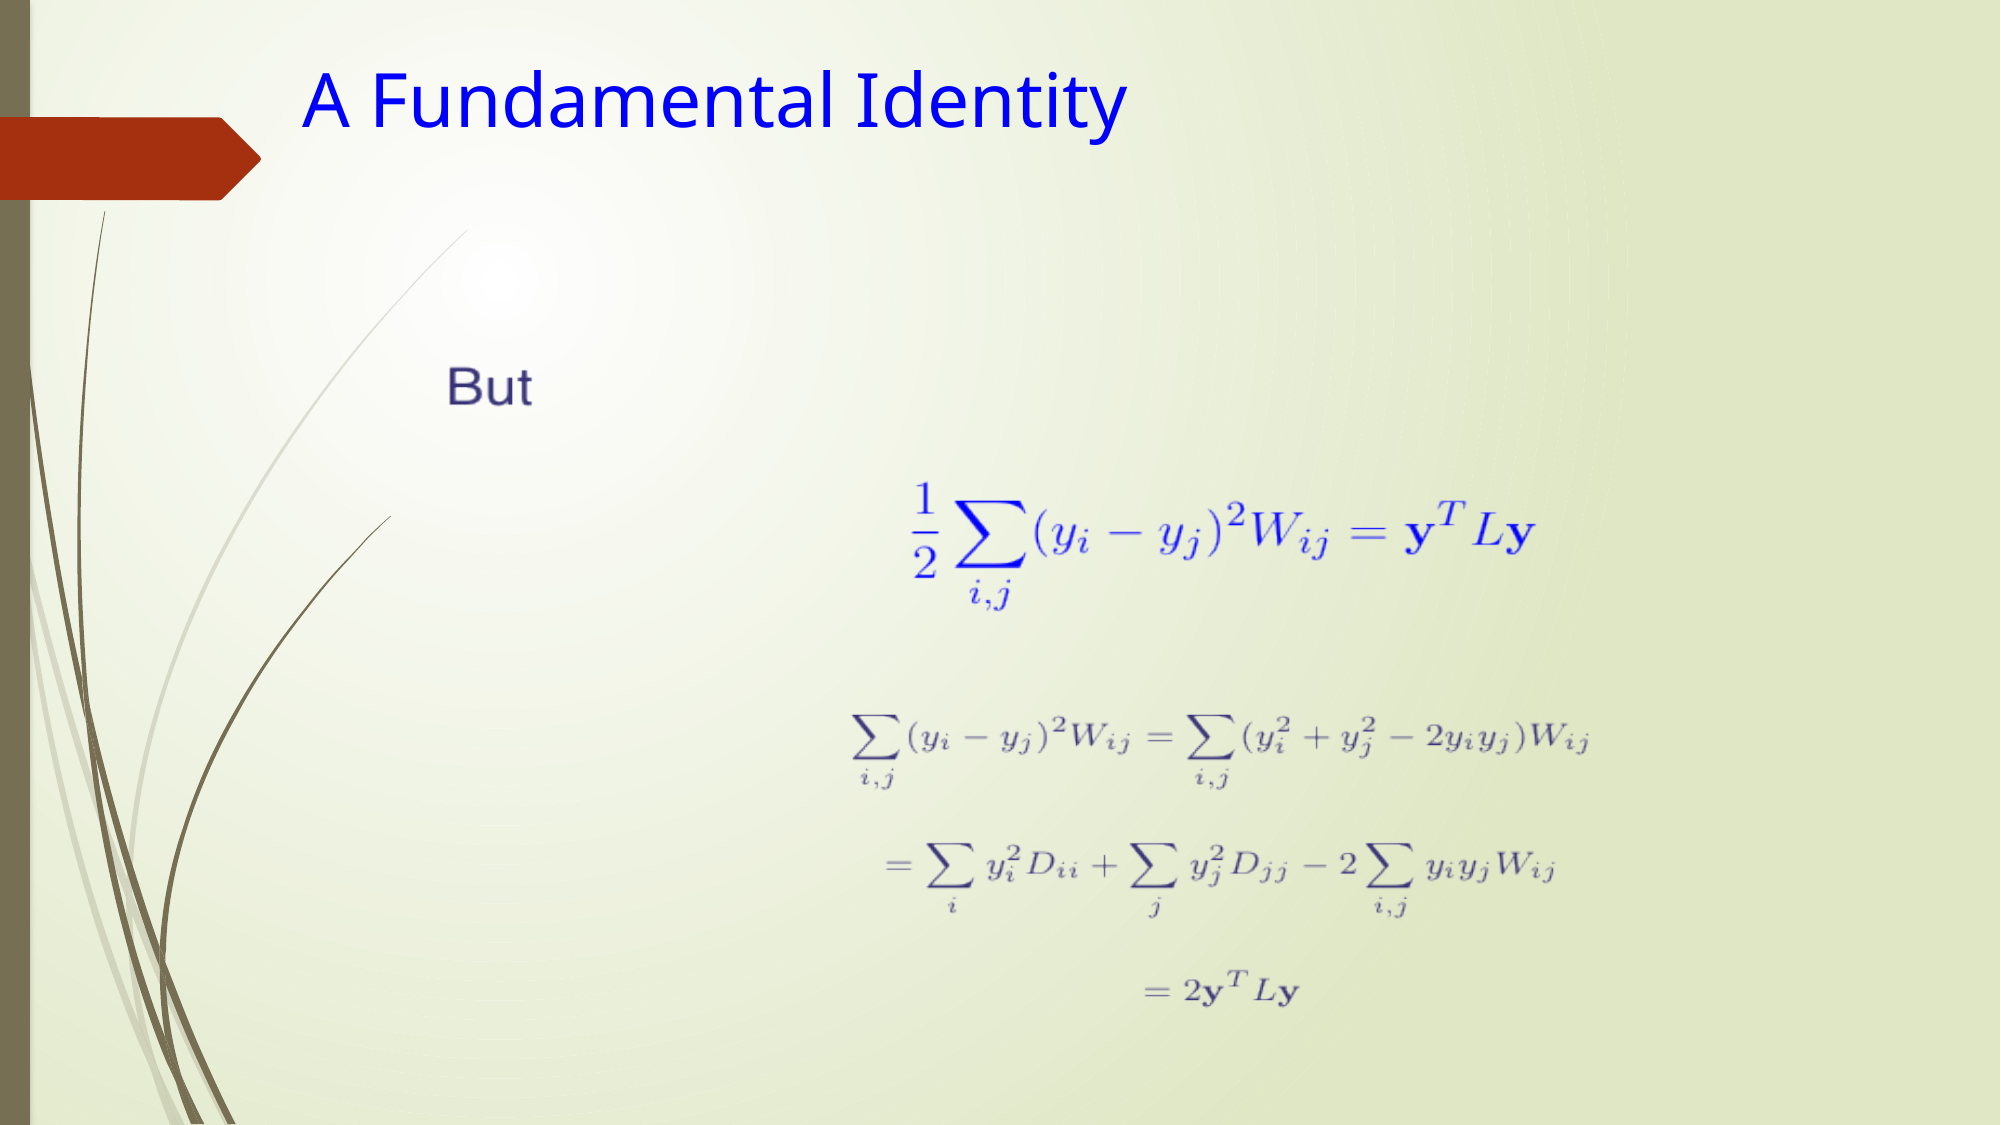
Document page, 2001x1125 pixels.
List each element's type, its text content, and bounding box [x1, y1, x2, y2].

title A Fundamental Identity [287, 45, 1750, 233]
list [424, 349, 1888, 1074]
